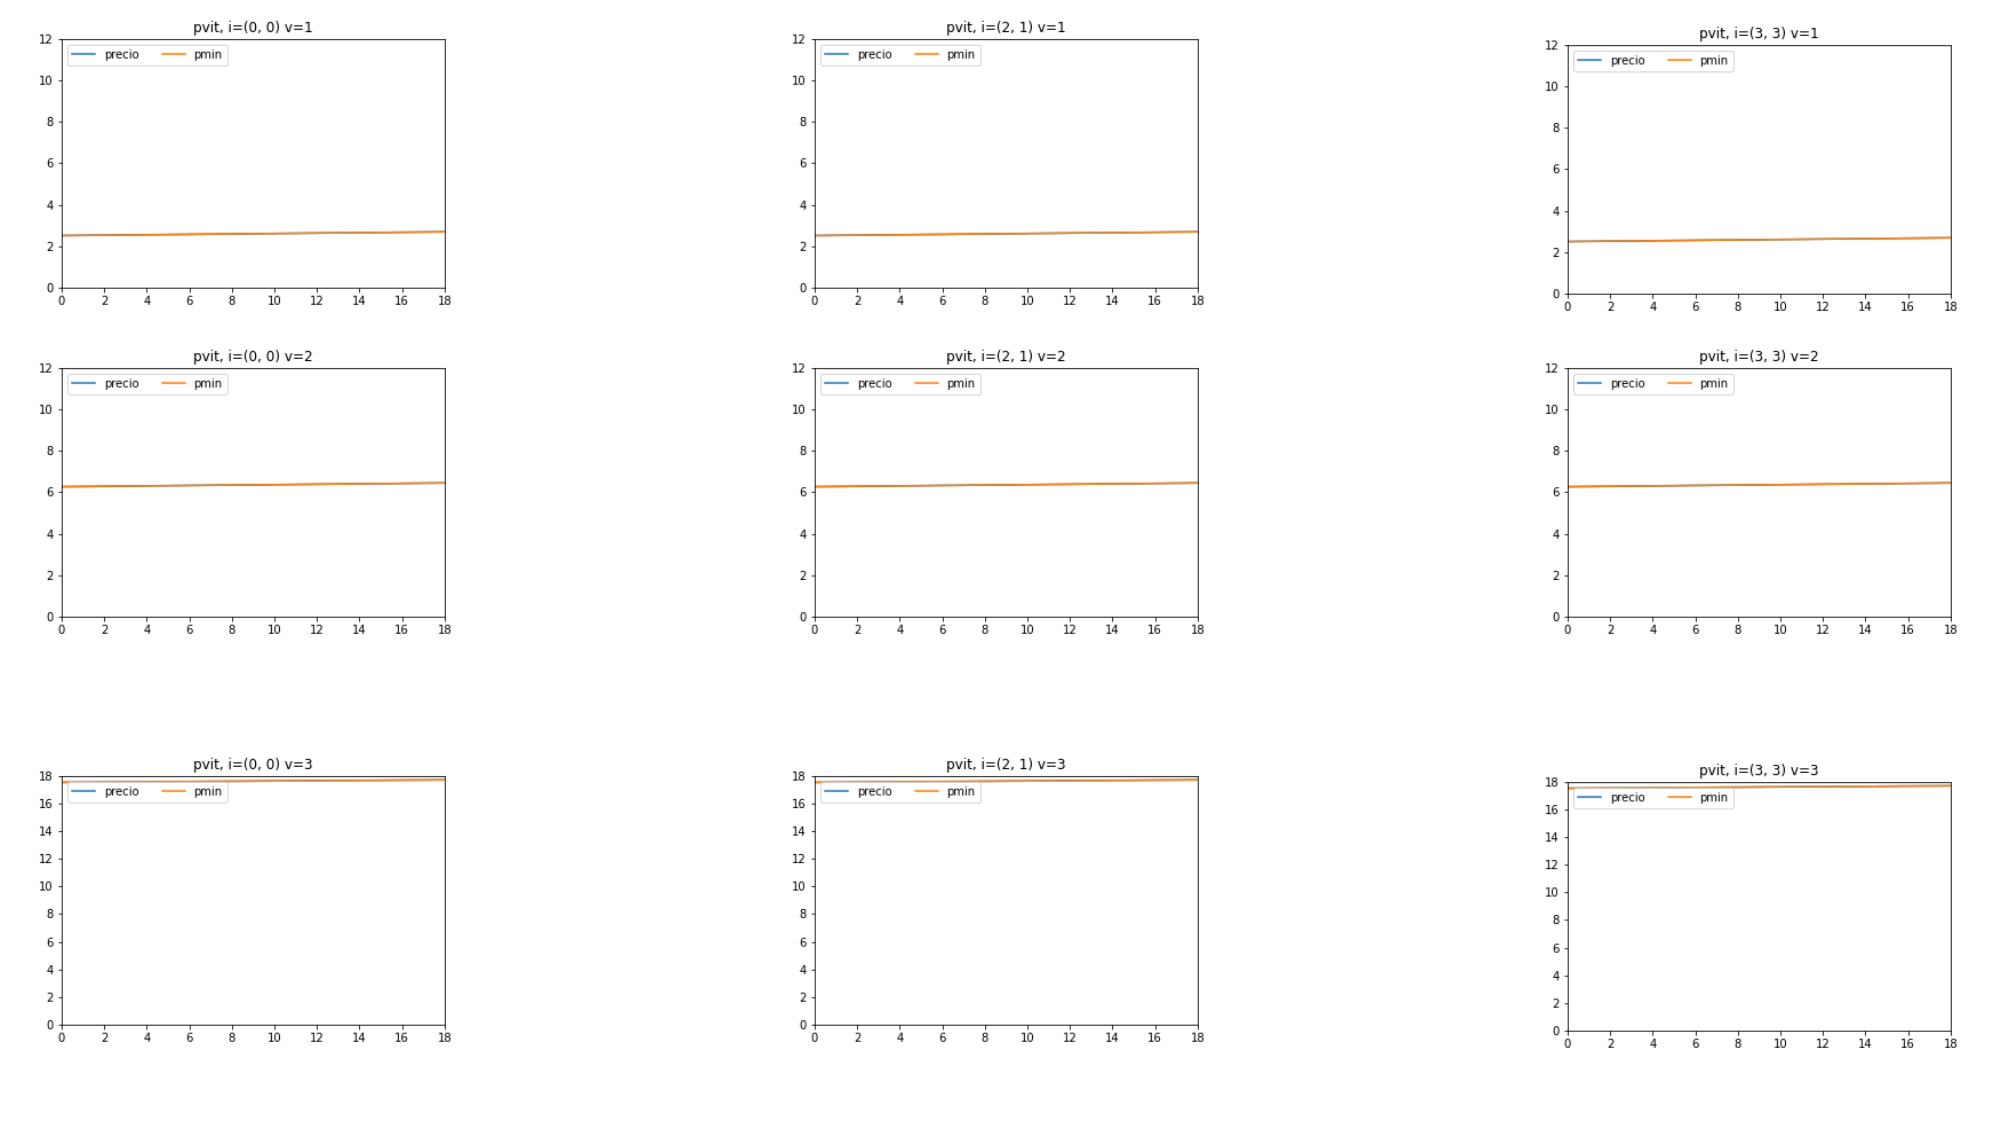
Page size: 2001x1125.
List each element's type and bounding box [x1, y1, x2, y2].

list [0, 0, 494, 328]
picture [753, 736, 1247, 1066]
picture [0, 736, 494, 1066]
picture [0, 328, 494, 658]
picture [753, 0, 1247, 658]
picture [1506, 5, 2000, 658]
picture [1506, 742, 2000, 1072]
